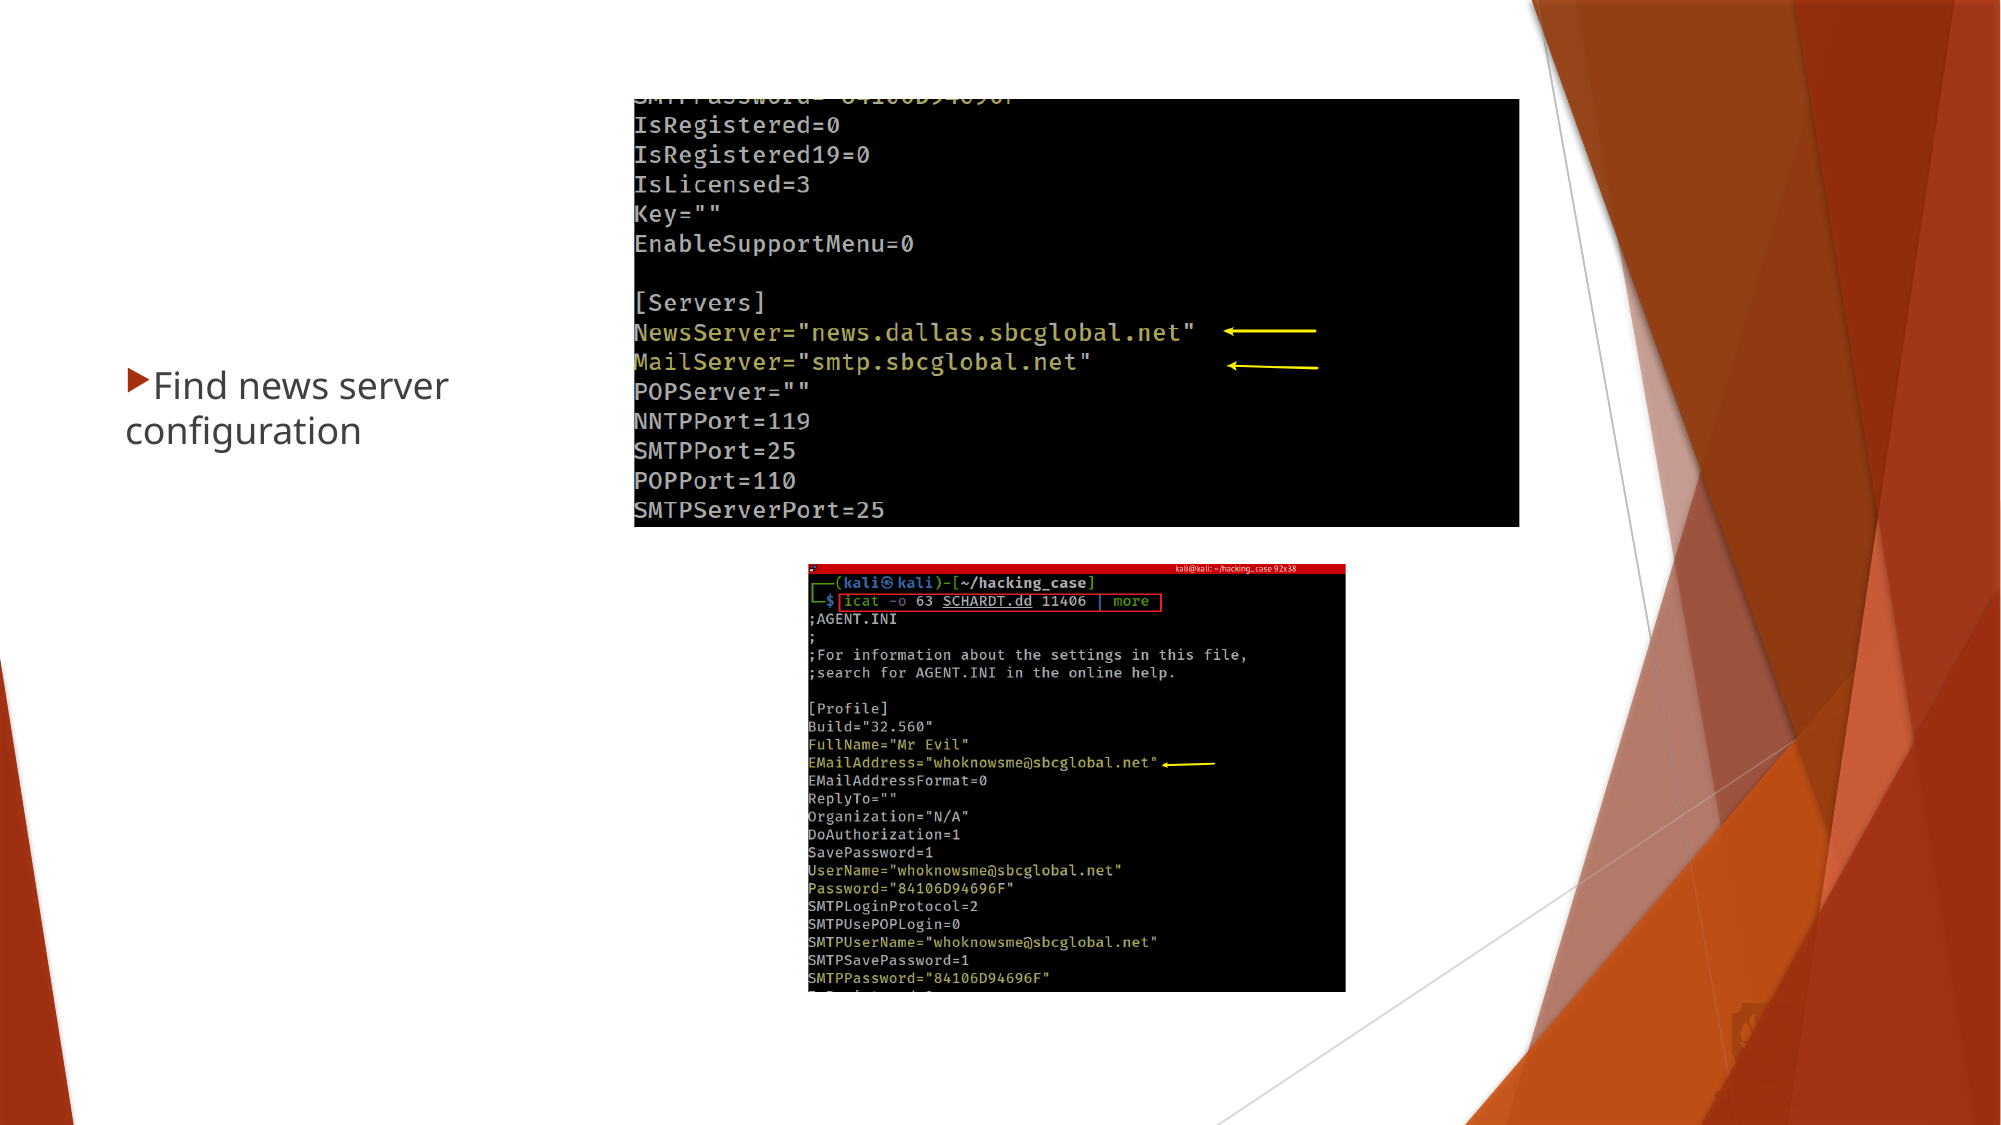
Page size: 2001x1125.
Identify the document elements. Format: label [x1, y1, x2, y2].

text_box [0, 0, 2000, 1125]
picture [633, 99, 1520, 528]
picture [807, 563, 1346, 992]
